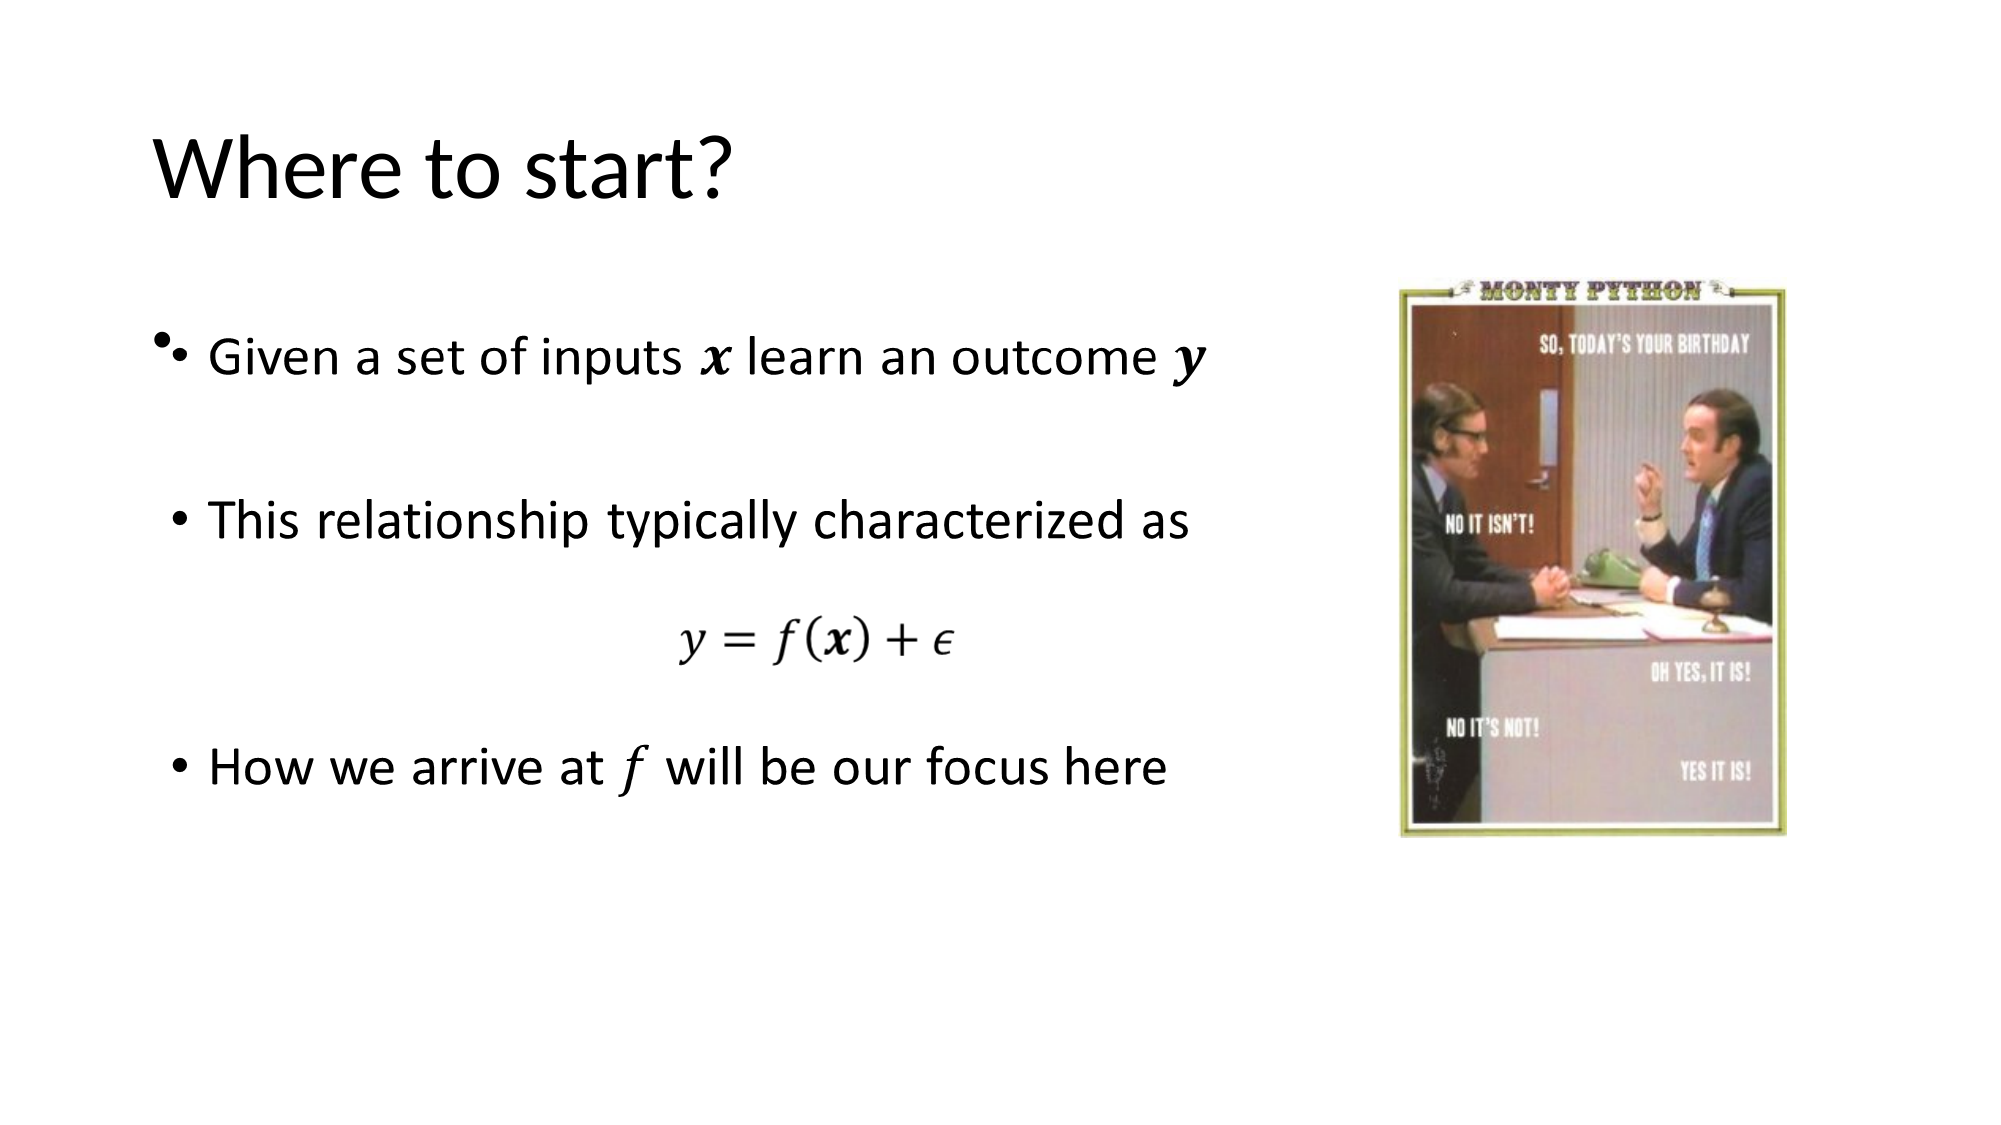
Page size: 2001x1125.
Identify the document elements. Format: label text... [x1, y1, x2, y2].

picture [1397, 276, 1787, 838]
list [137, 303, 1863, 1018]
text_box [652, 599, 984, 676]
title Where to start? [137, 59, 1863, 278]
